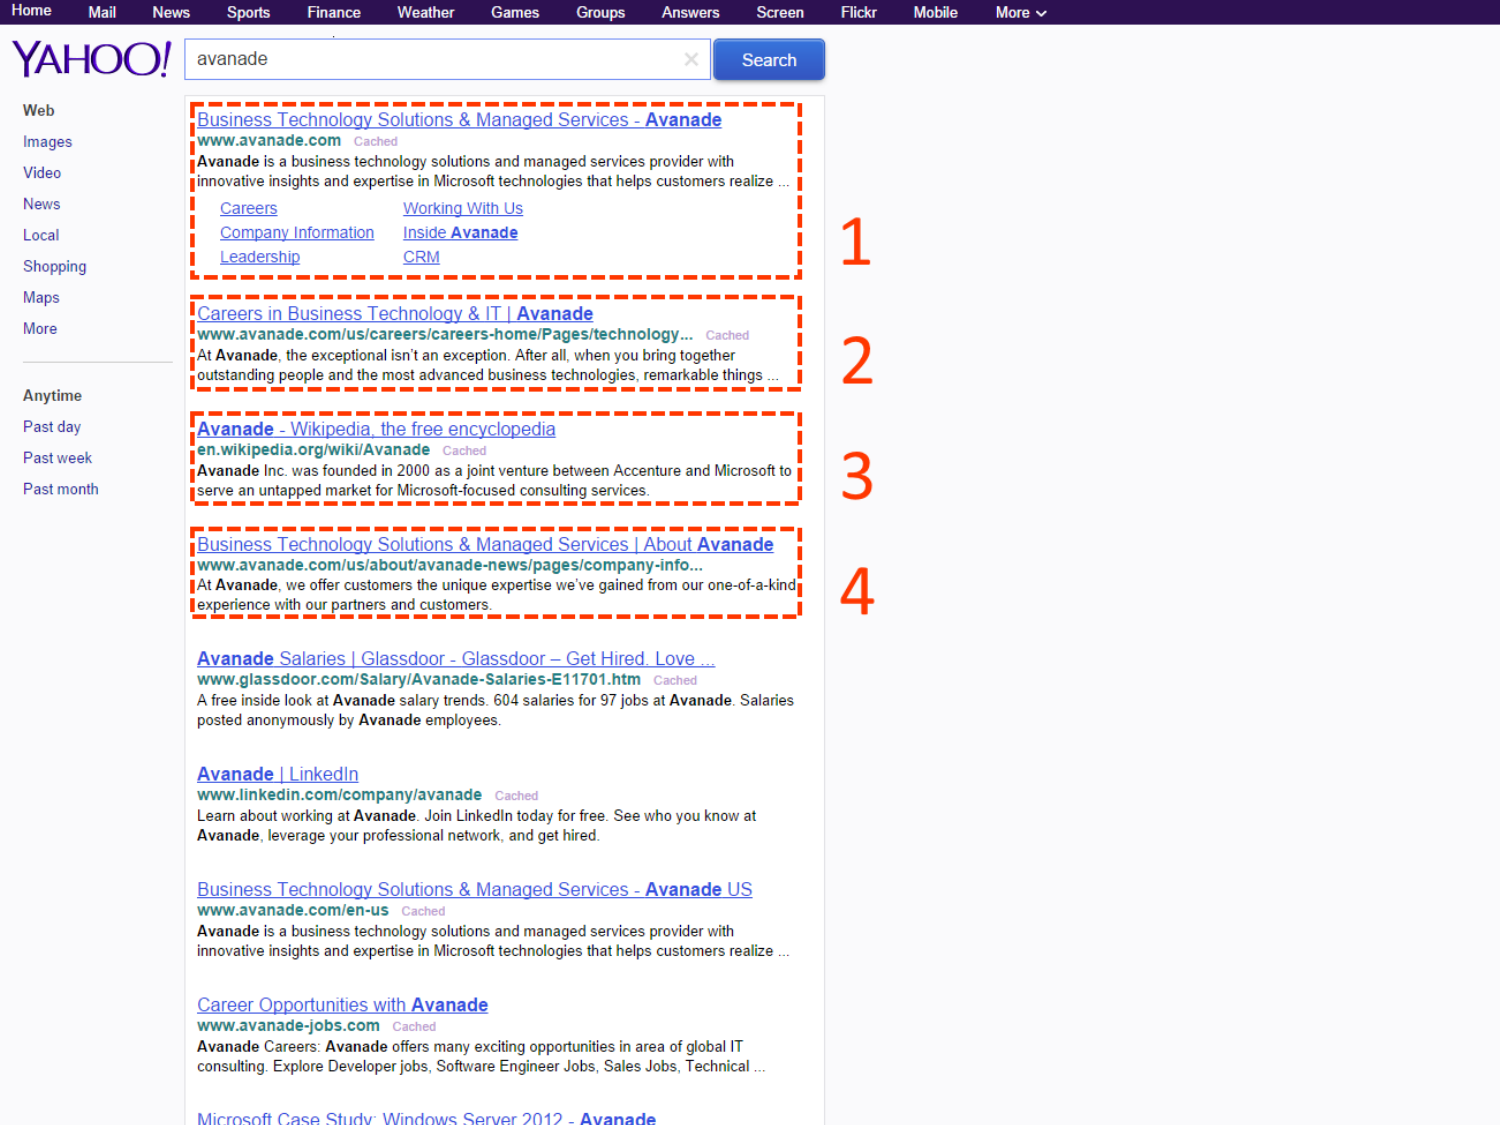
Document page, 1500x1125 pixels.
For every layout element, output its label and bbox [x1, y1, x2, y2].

list [0, 0, 1500, 1125]
